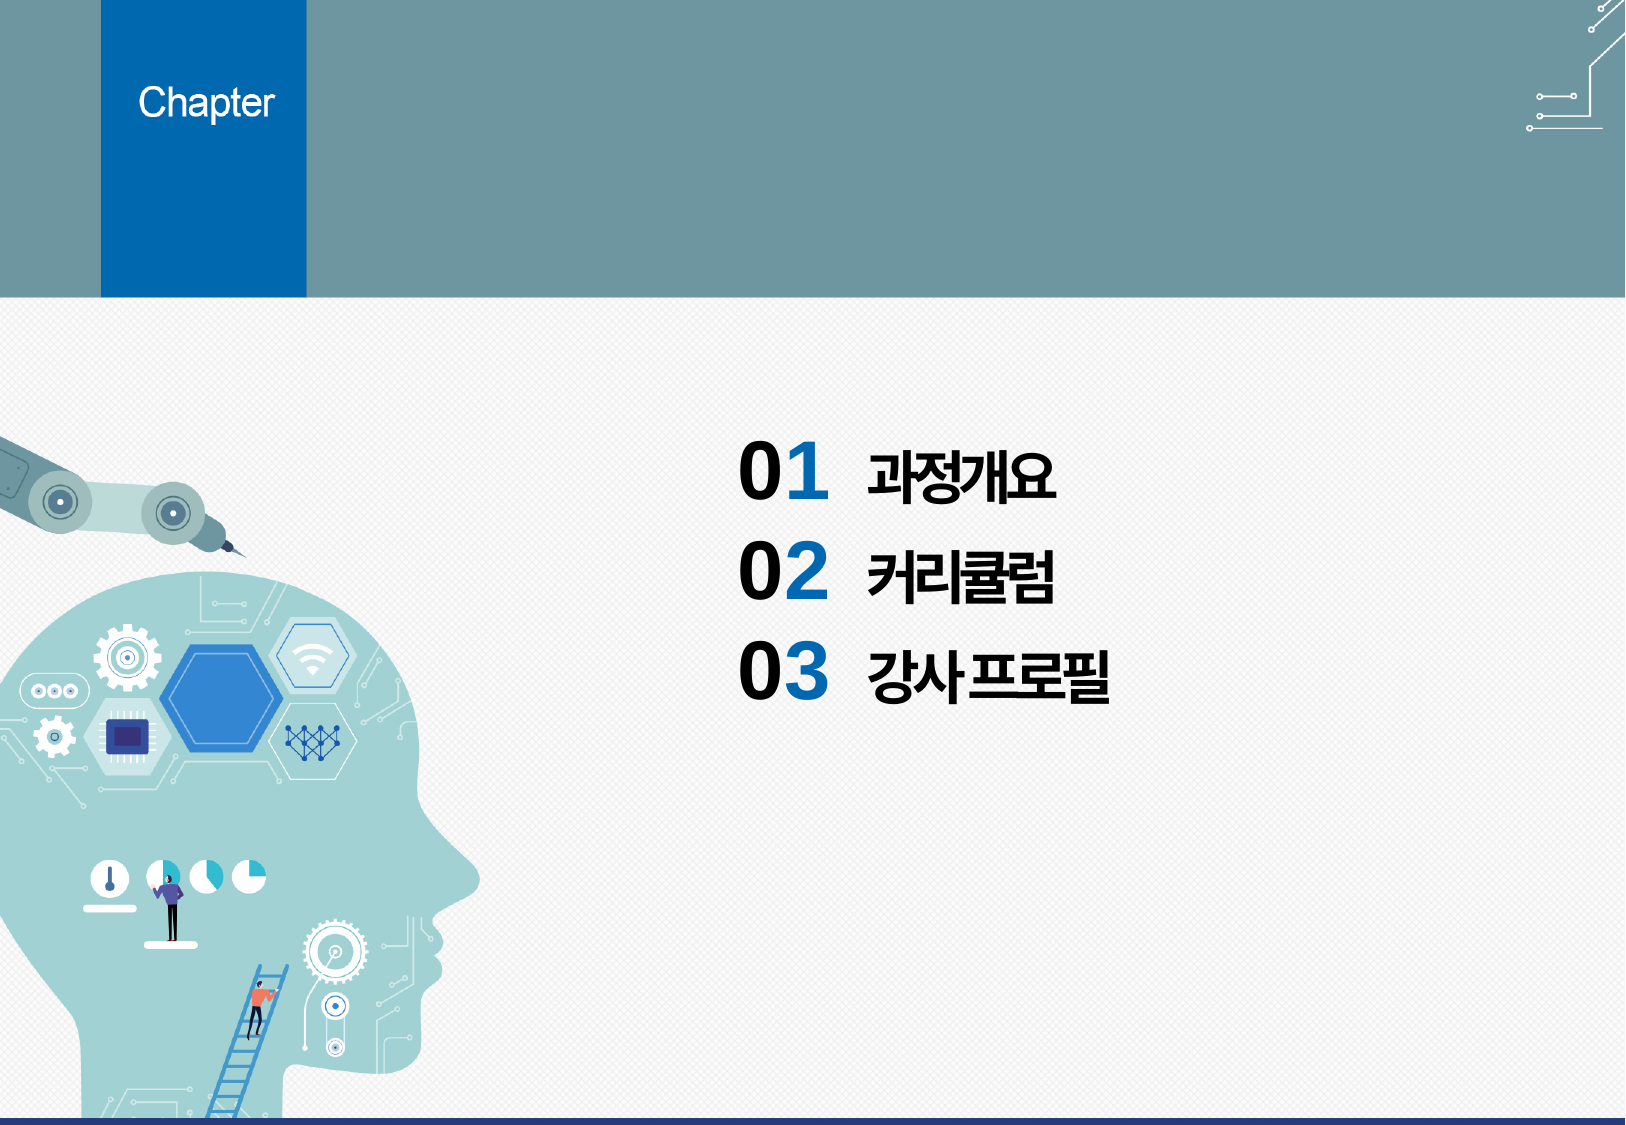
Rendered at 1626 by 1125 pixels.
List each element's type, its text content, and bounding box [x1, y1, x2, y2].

text_box 01 과정개요 02 커리큘럼 03 강사 프로필 [726, 408, 1125, 724]
picture [0, 0, 1625, 1125]
